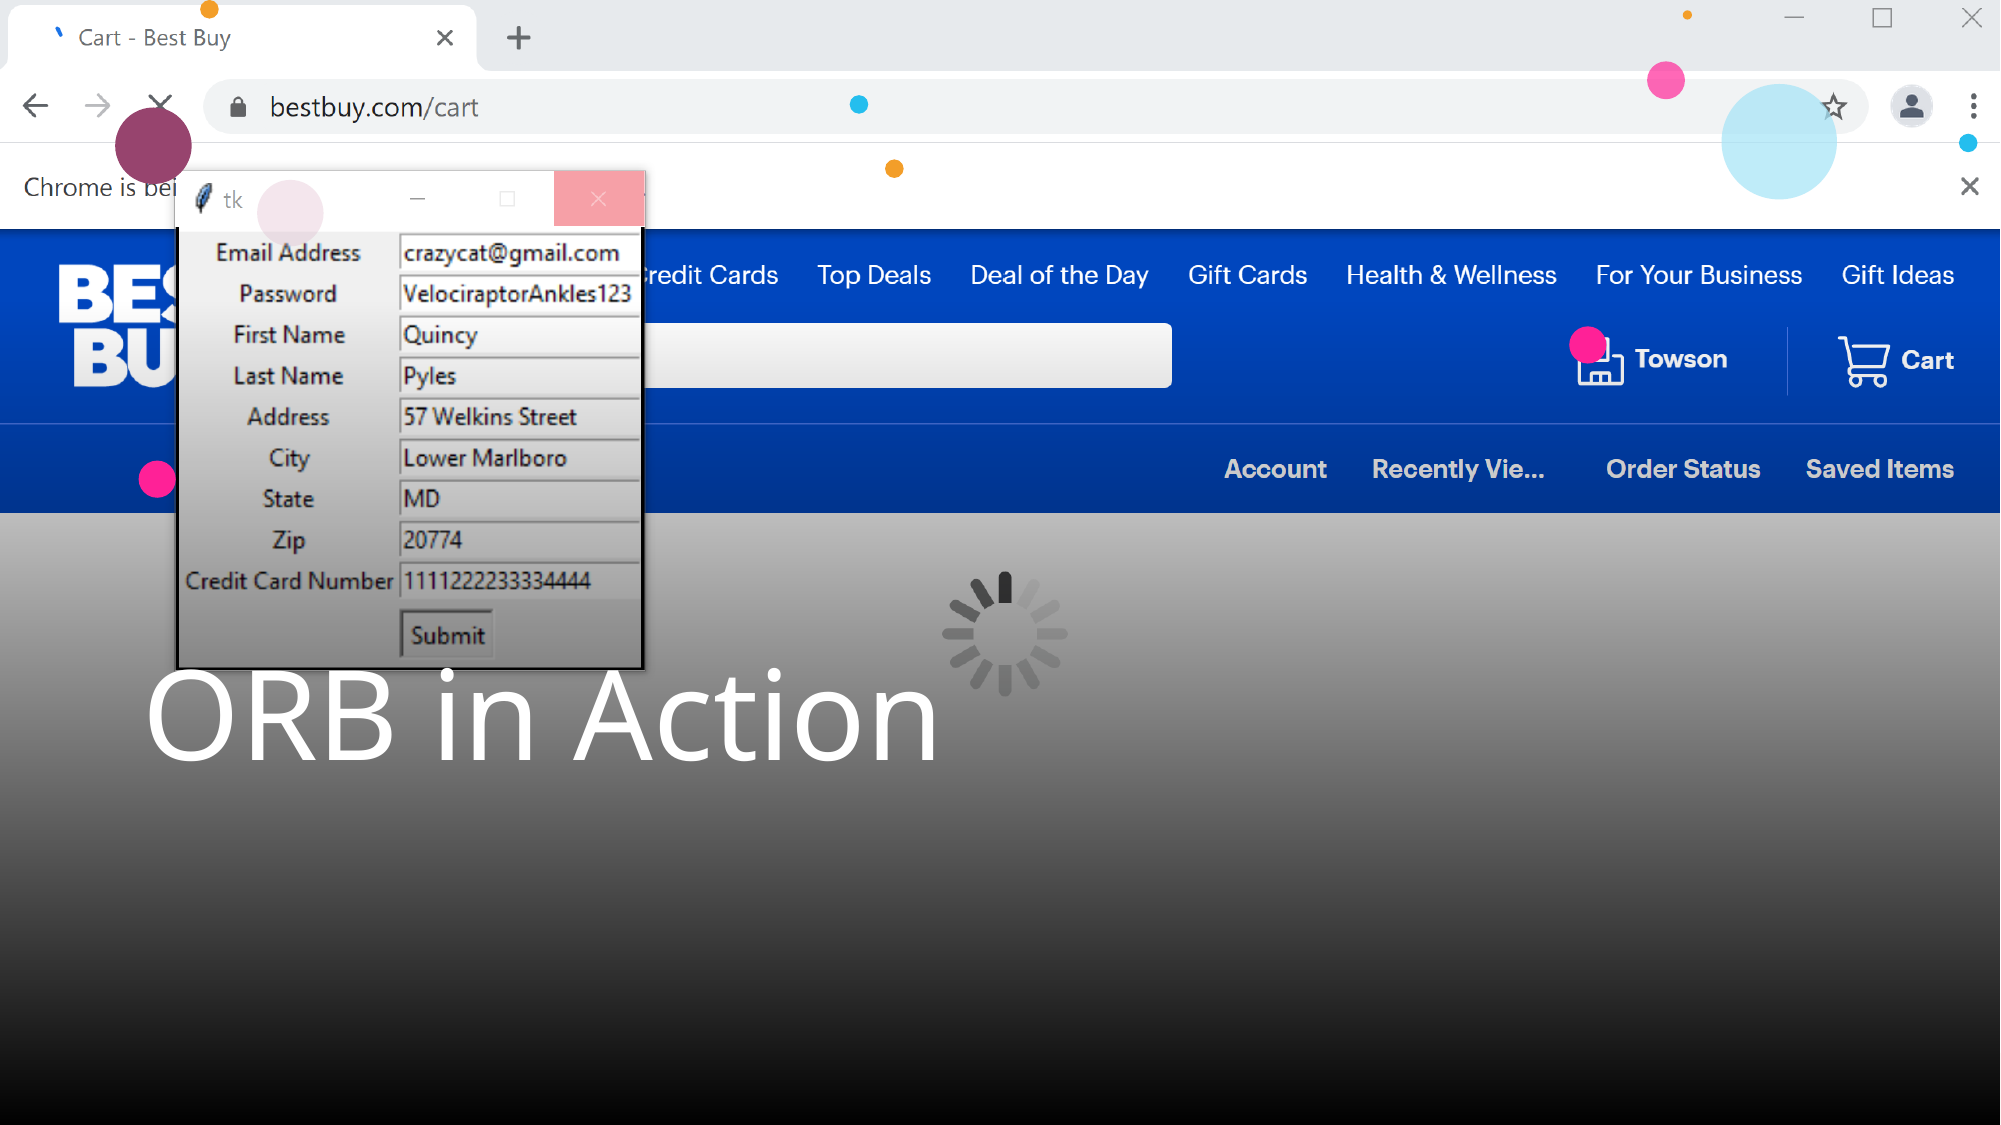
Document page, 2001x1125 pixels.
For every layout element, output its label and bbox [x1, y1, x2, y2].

list [0, 0, 2000, 1125]
